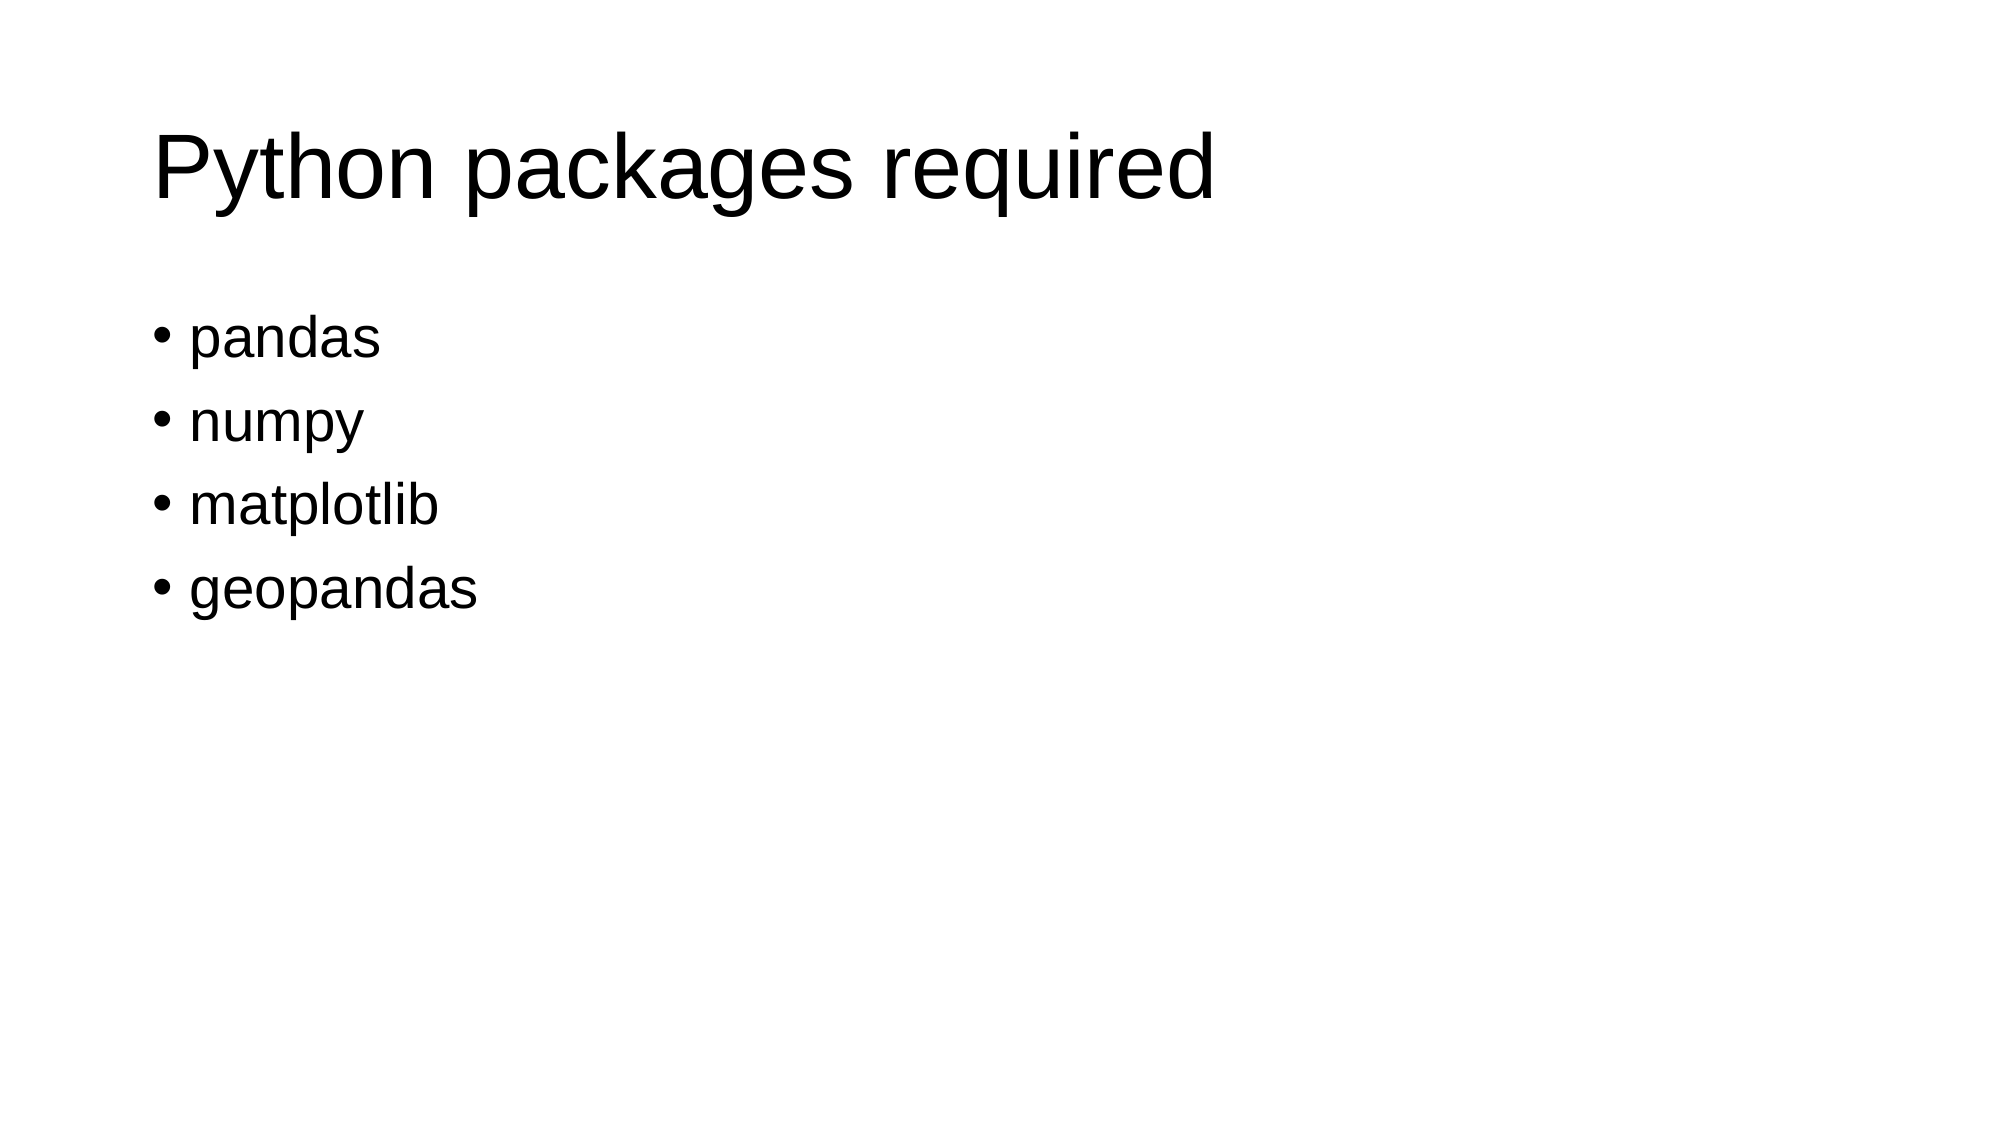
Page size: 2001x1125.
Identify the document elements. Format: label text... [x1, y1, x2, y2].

title Python packages required [137, 59, 1863, 278]
list pandas numpy matplotlib geopandas [137, 299, 988, 1014]
